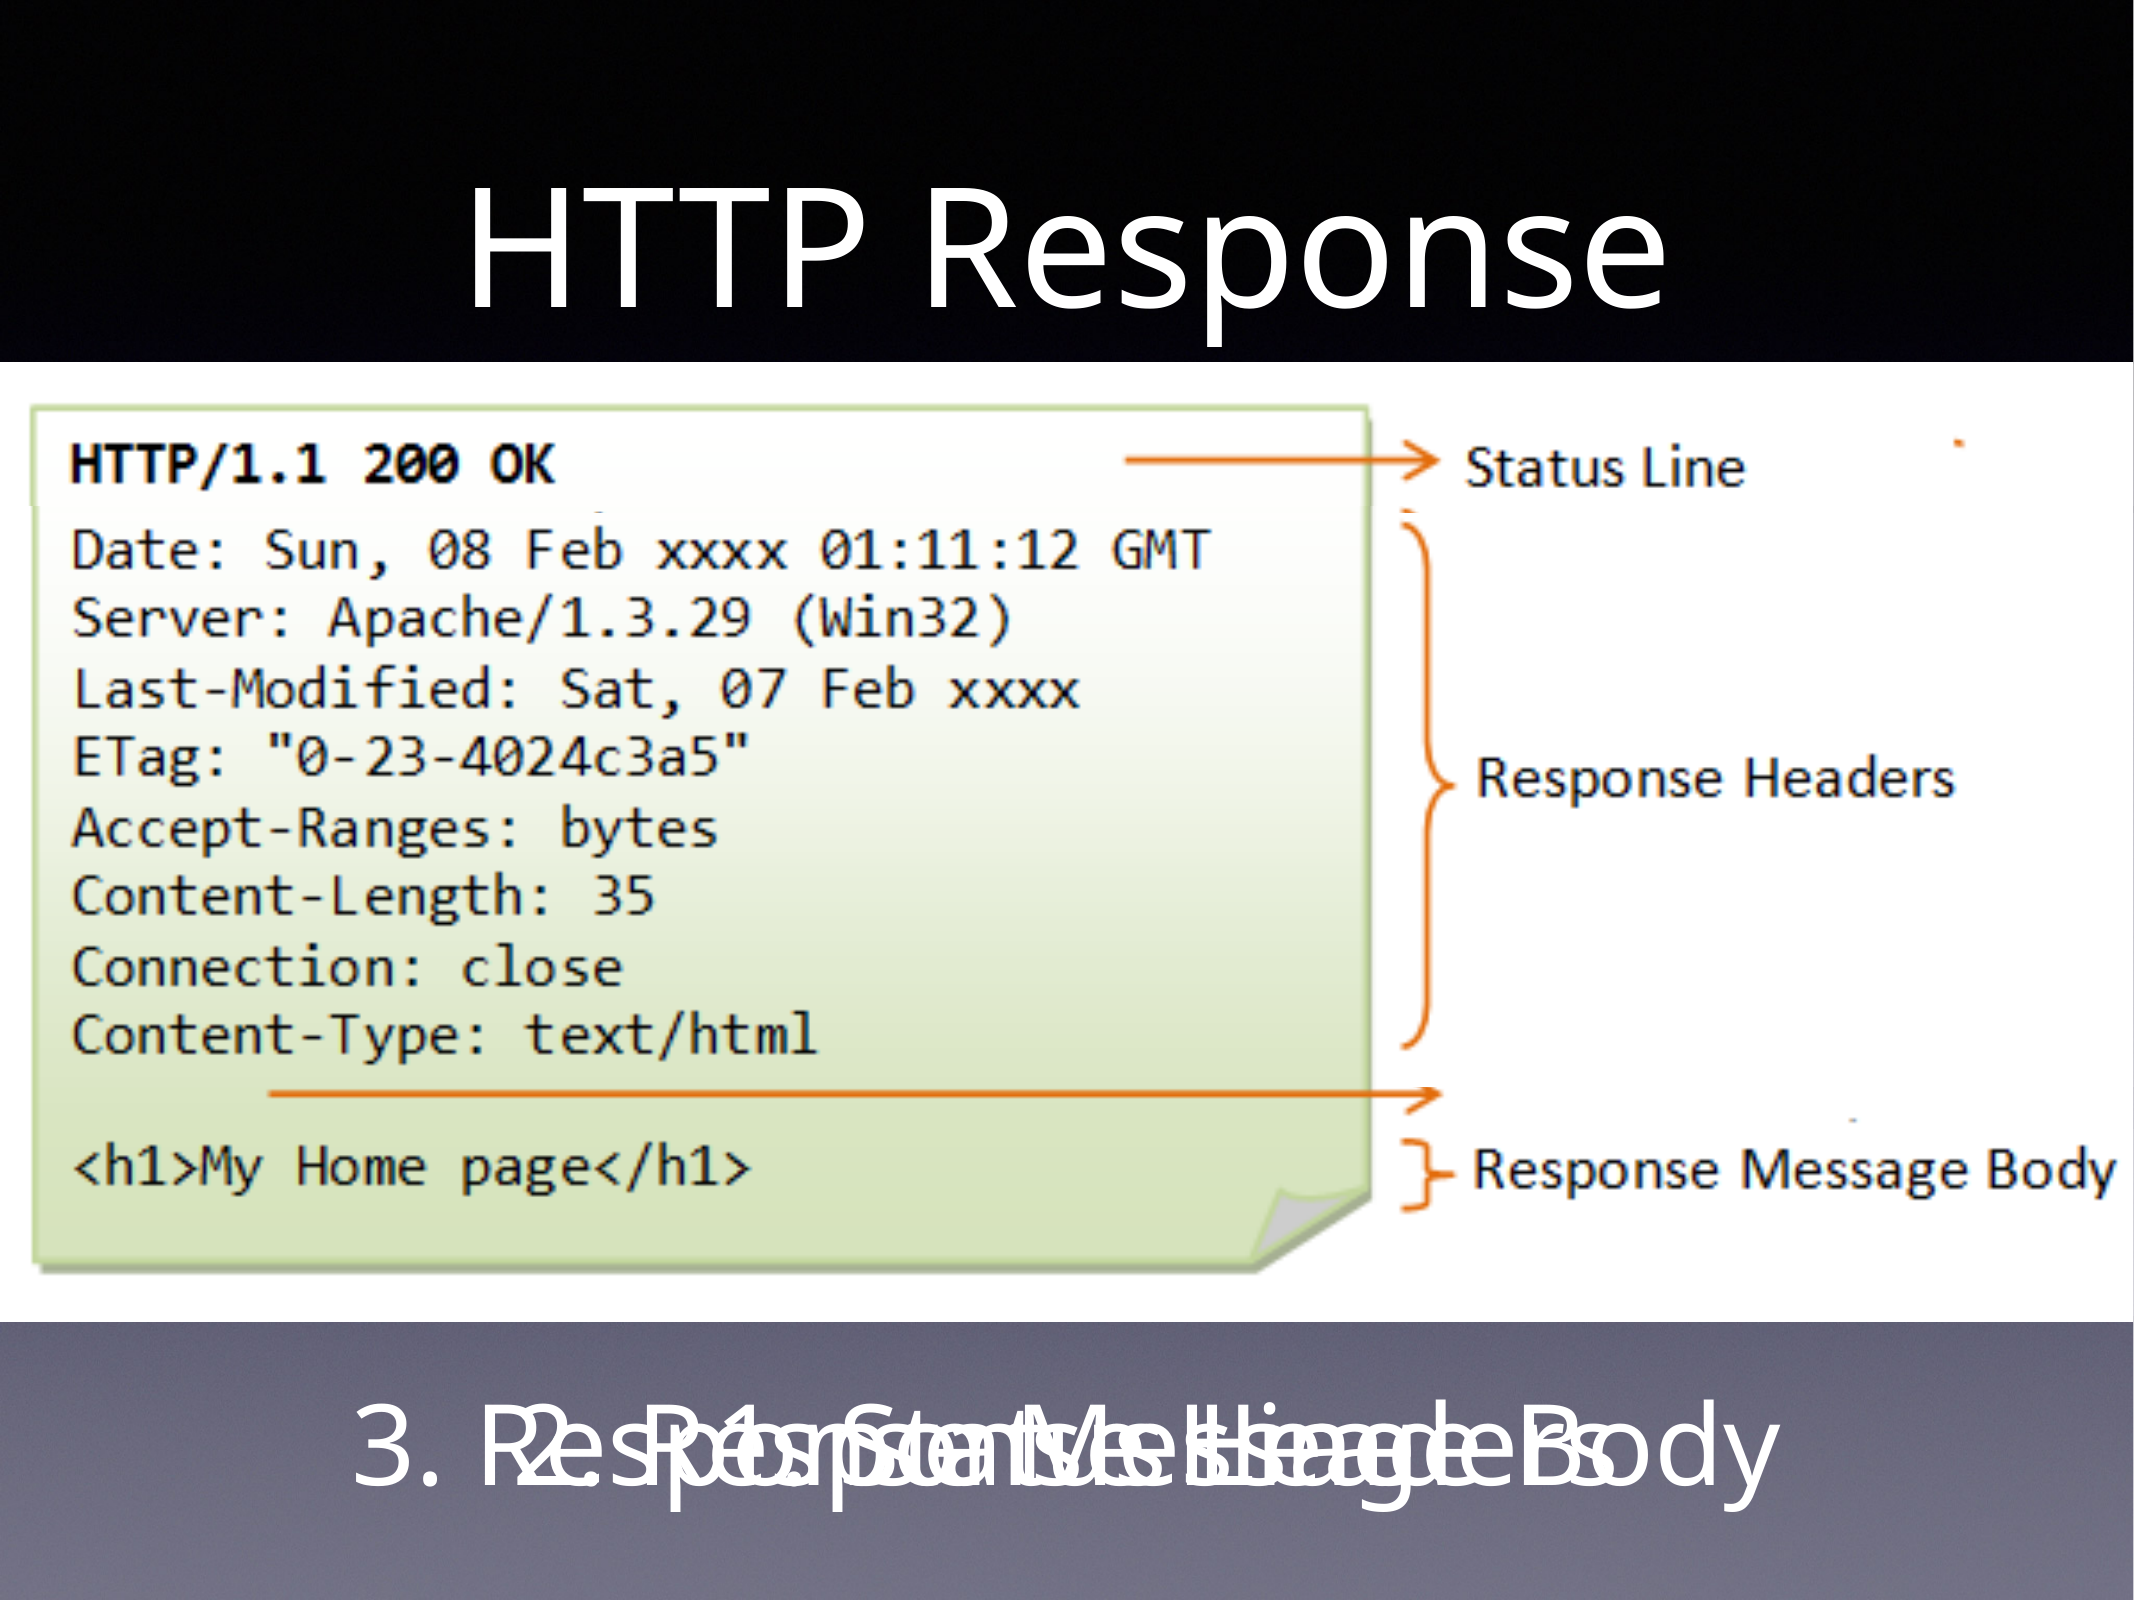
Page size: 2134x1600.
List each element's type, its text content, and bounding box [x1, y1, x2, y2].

picture [0, 0, 2134, 1600]
title HTTP Response [155, 66, 1978, 350]
text_box 3. Response Message Body [342, 1364, 1791, 1516]
